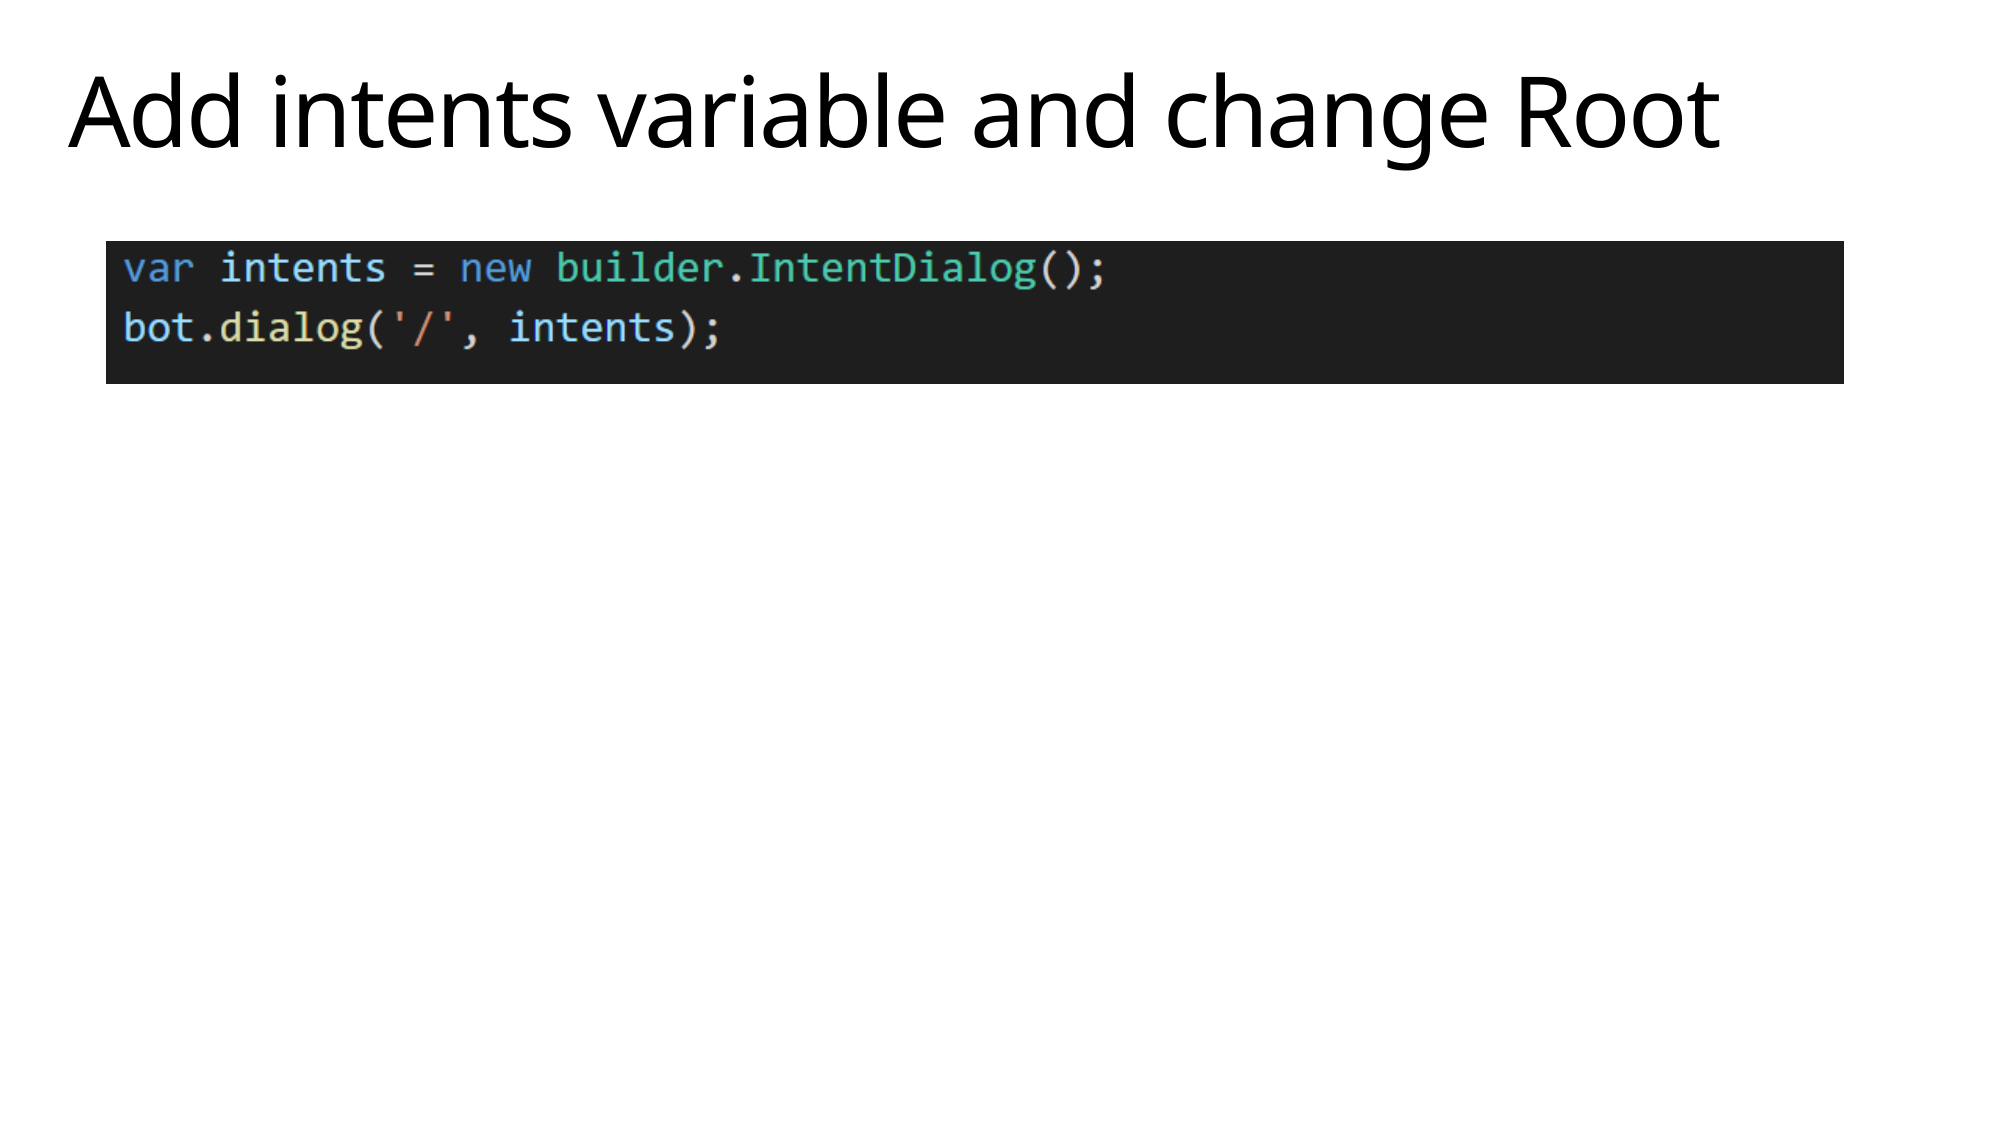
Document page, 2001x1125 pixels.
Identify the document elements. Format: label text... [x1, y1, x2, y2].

title Add intents variable and change Root [44, 47, 1957, 196]
picture [105, 241, 1844, 384]
